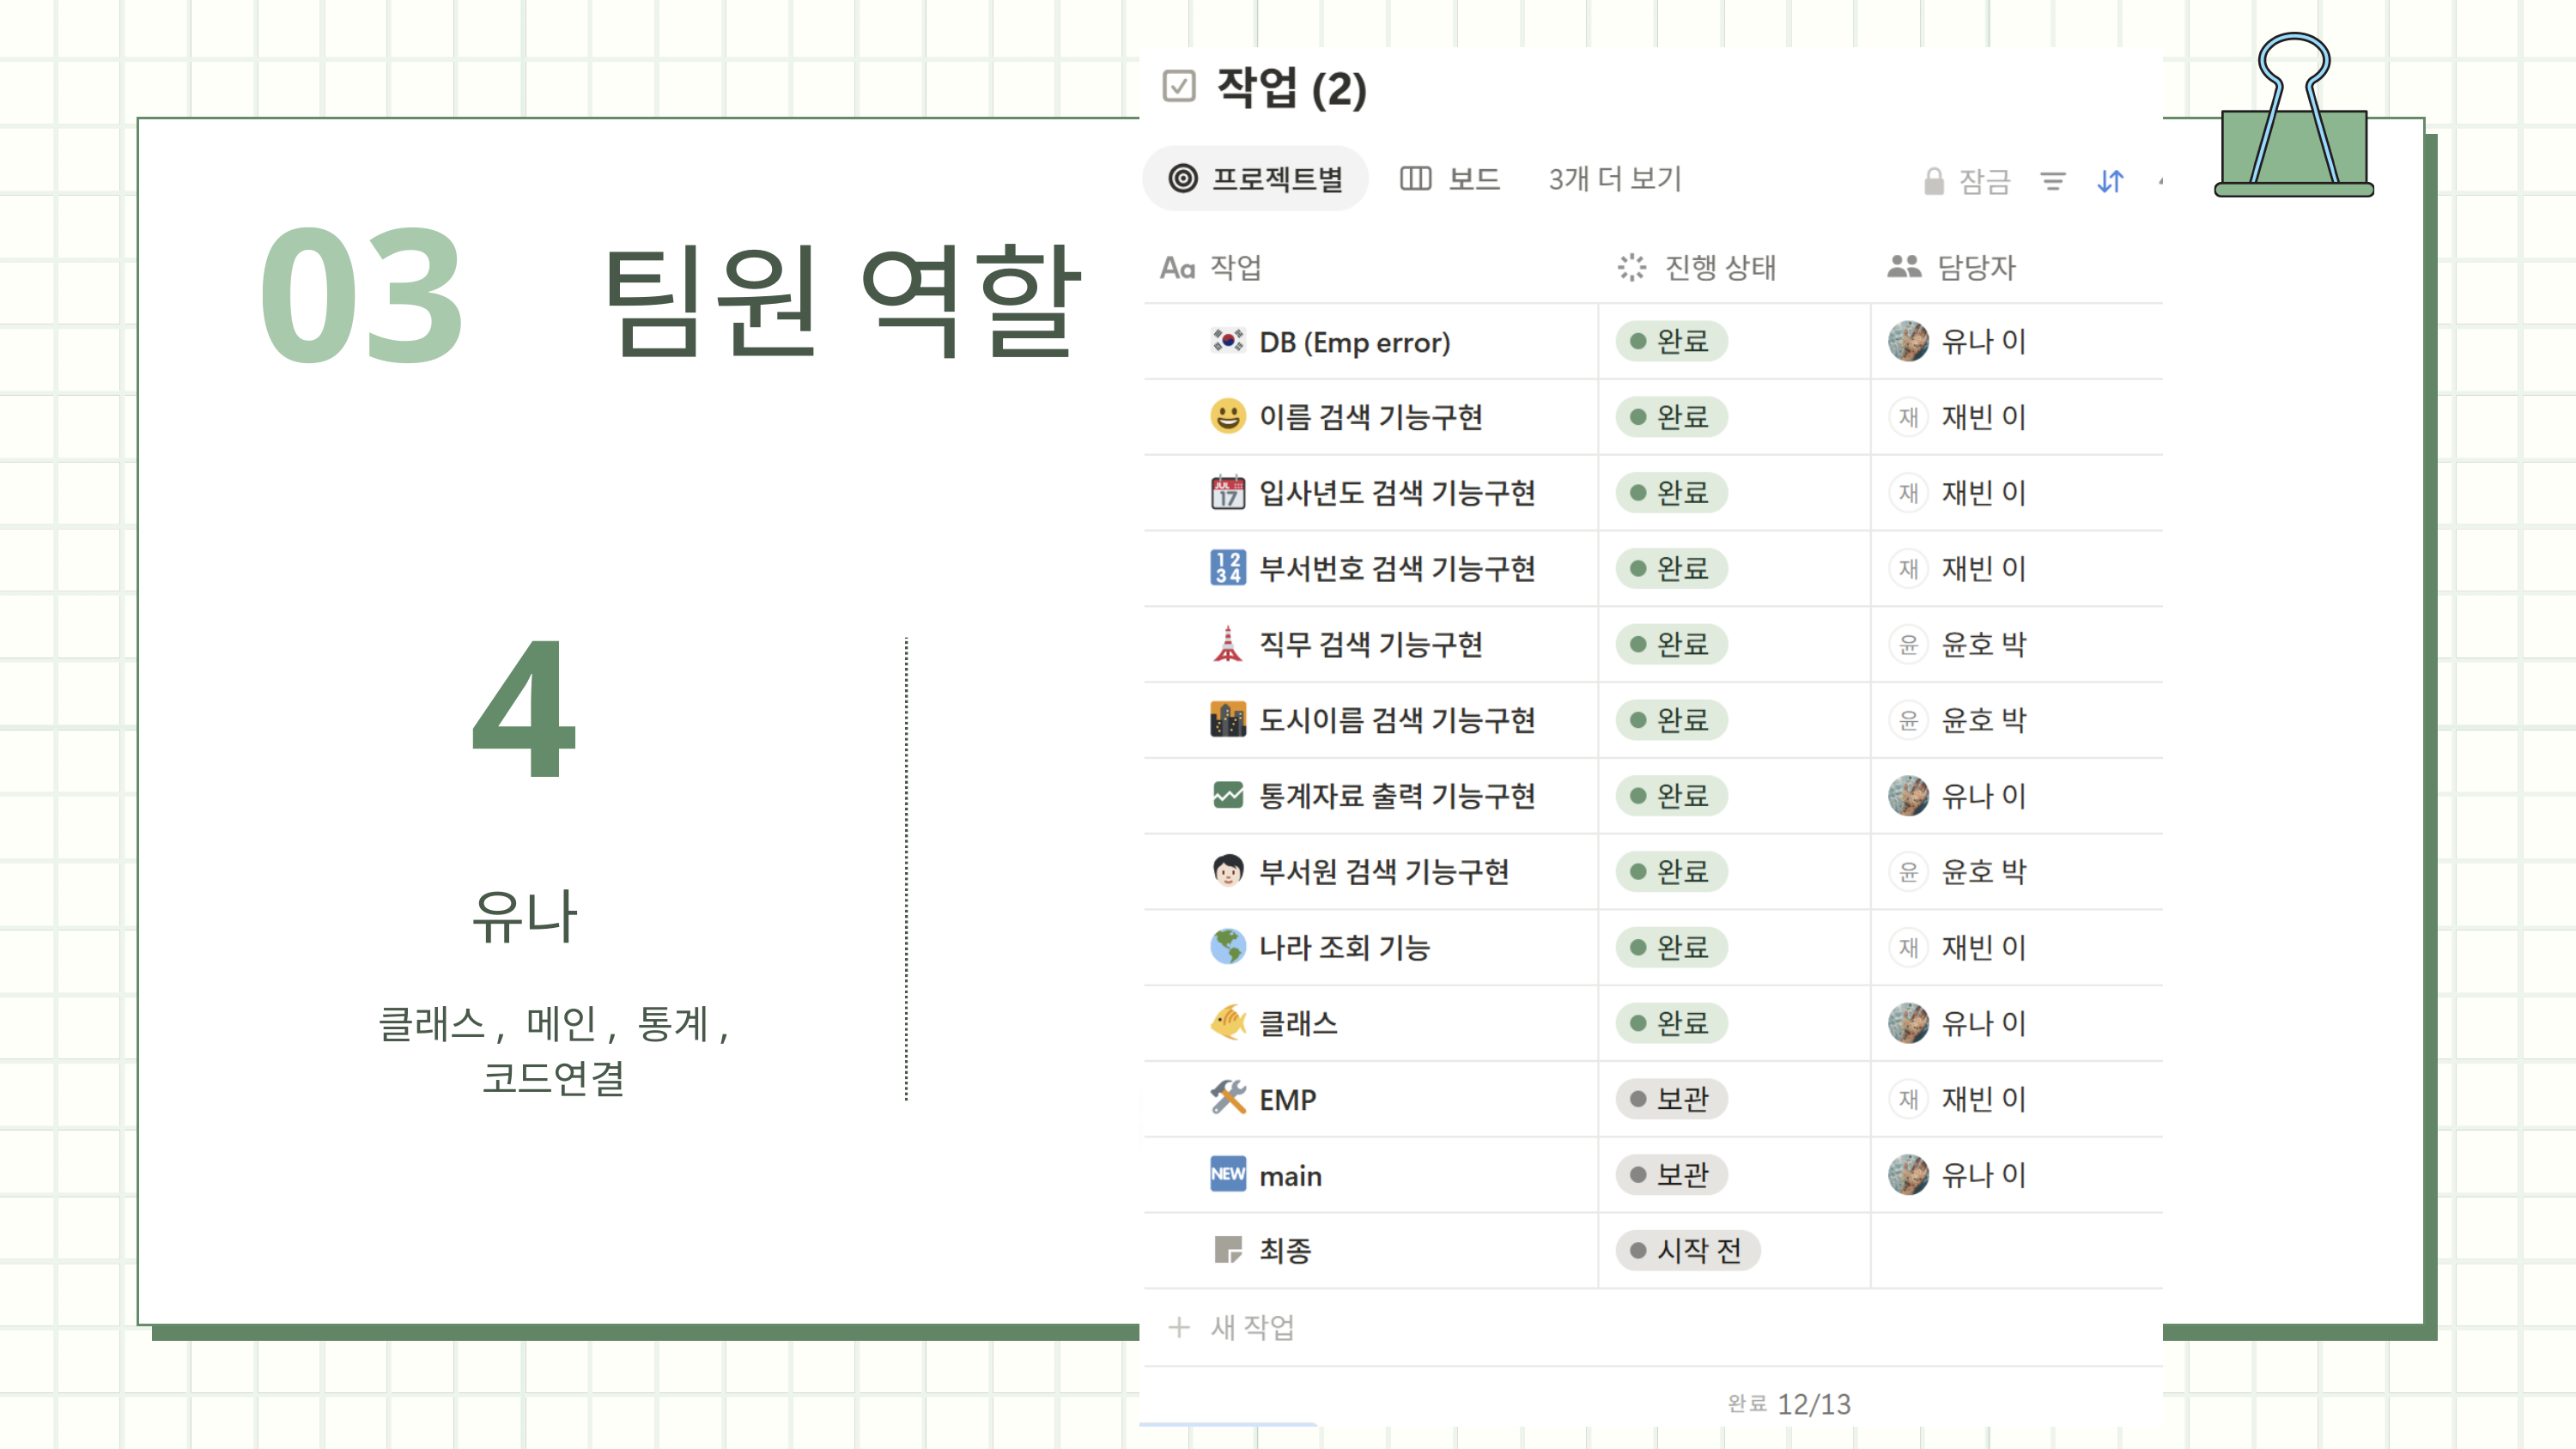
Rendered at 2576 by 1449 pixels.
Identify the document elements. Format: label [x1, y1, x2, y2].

text_box [0, 0, 2576, 1449]
text_box [137, 118, 1134, 1341]
text_box [2166, 118, 2439, 1341]
picture [1139, 47, 2163, 1428]
